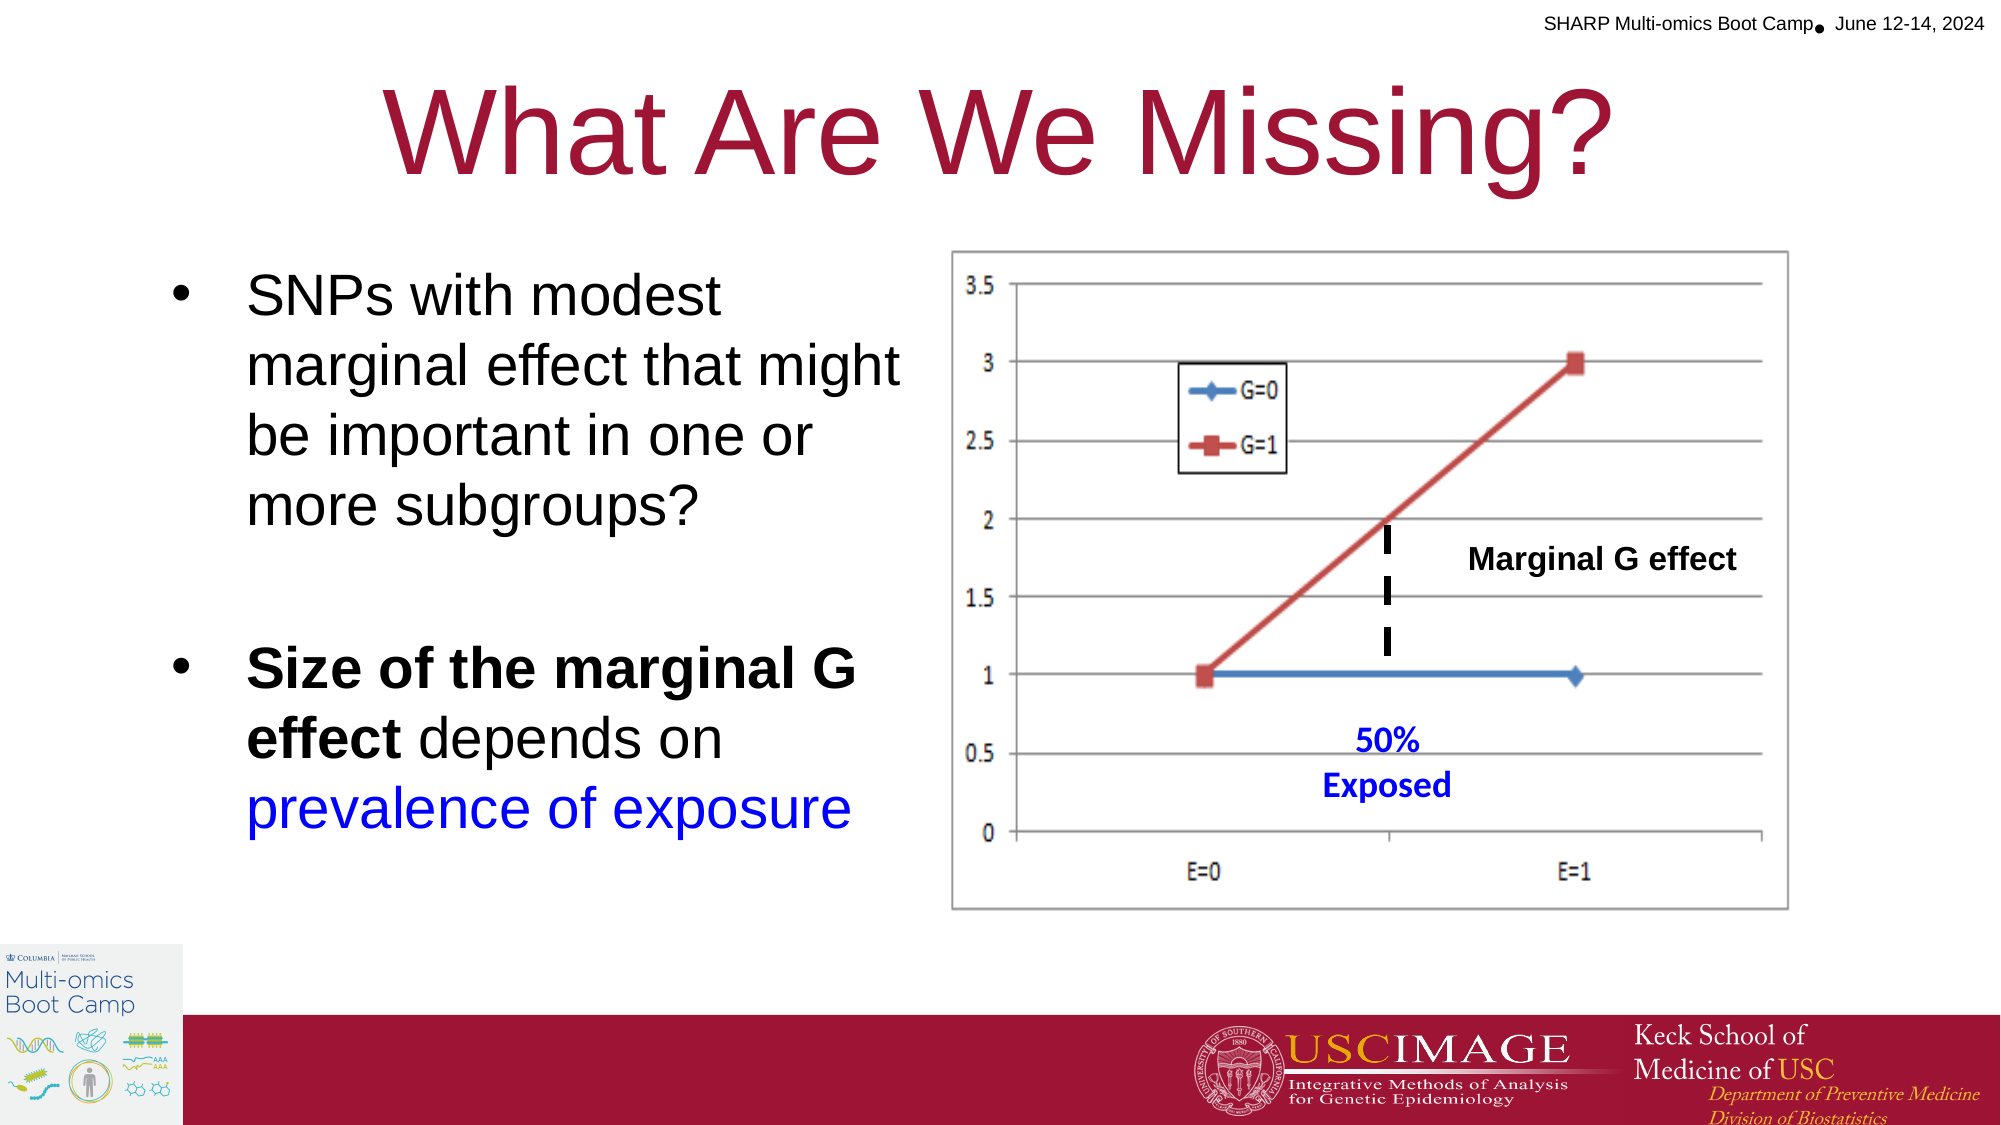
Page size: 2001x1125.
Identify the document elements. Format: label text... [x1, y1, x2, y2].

list SNPs with modest marginal effect that might be important in one or more subgroups? Size of the marginal G effect depends on prevalence of exposure [156, 249, 950, 1063]
picture [1178, 1012, 1713, 1125]
picture [0, 944, 183, 1125]
title What Are We Missing? [99, 45, 1900, 233]
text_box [949, 249, 1791, 913]
